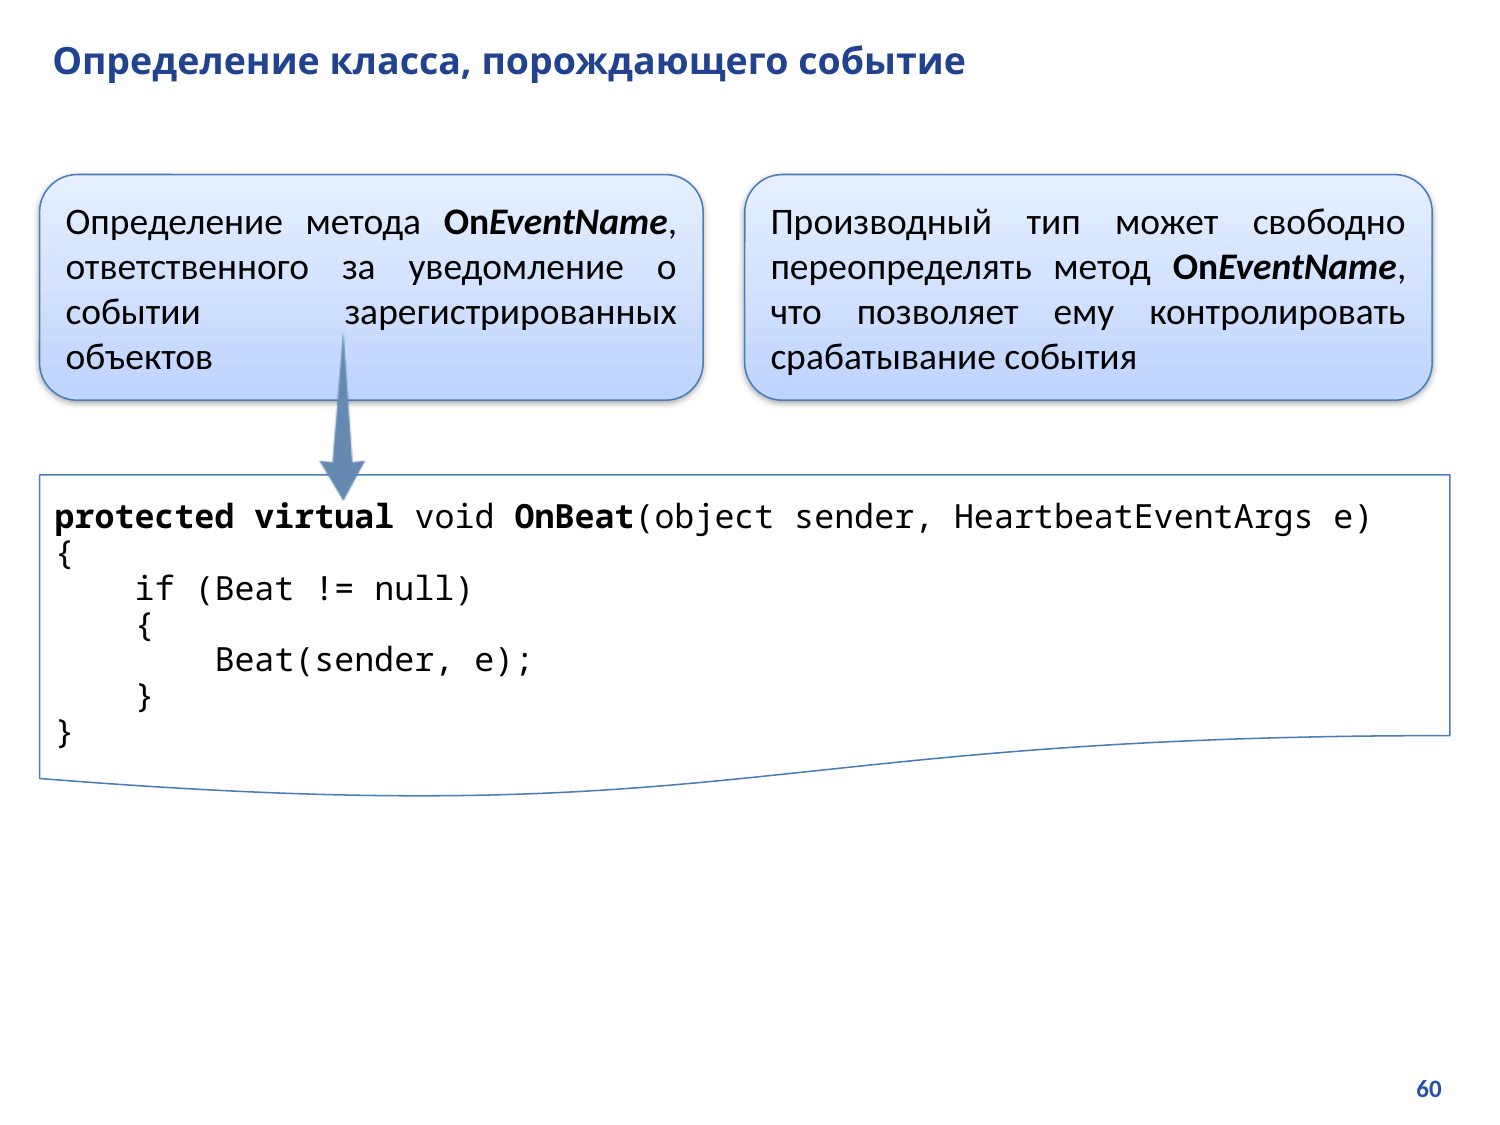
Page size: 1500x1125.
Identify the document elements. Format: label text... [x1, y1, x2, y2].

text_box Производный тип может свободно переопределять метод OnEventName, что позволяет ему контролировать срабатывание события [743, 173, 1434, 401]
title Определение класса, порождающего событие [36, 29, 1469, 90]
text_box protected virtual void OnBeat(object sender, HeartbeatEventArgs e) { if (Beat != null) { Beat(sender, e); } } [38, 474, 1451, 797]
text_box Определение метода OnEventName, ответственного за уведомление о событии зарегистрированных объектов [38, 173, 704, 401]
picture [254, 387, 430, 442]
